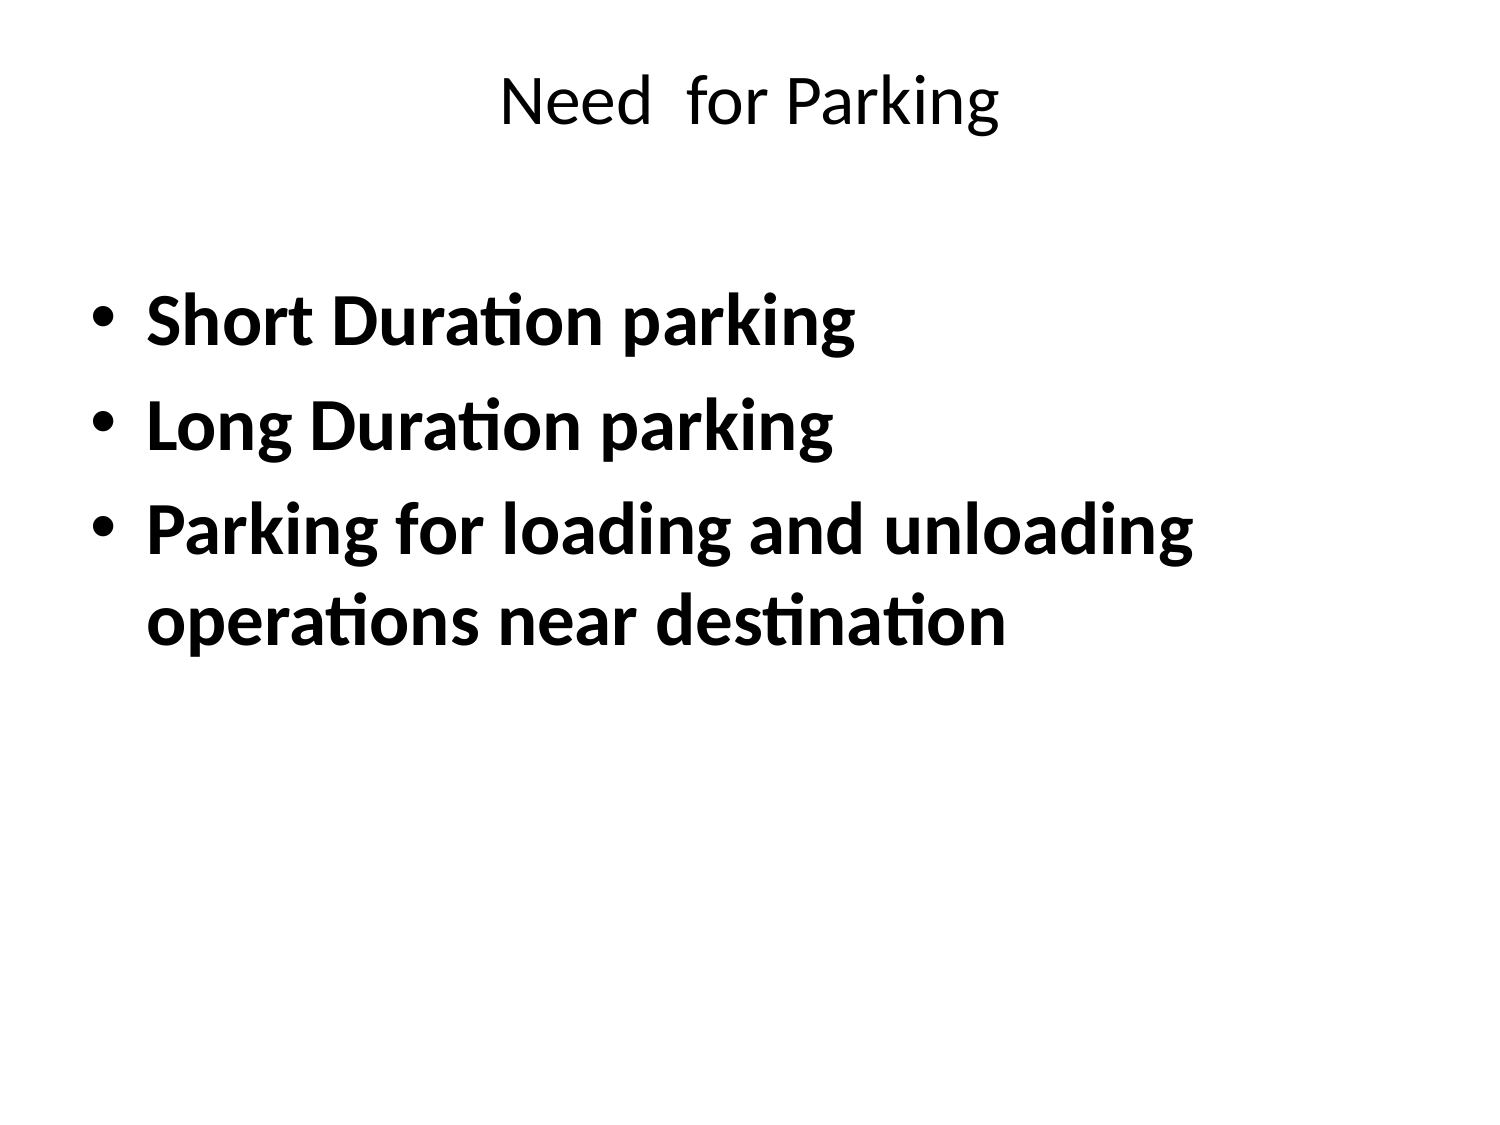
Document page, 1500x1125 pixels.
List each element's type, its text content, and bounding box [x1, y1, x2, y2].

title Need for Parking [75, 45, 1425, 233]
list Short Duration parking Long Duration parking Parking for loading and unloading operations near destination [75, 262, 1500, 1005]
